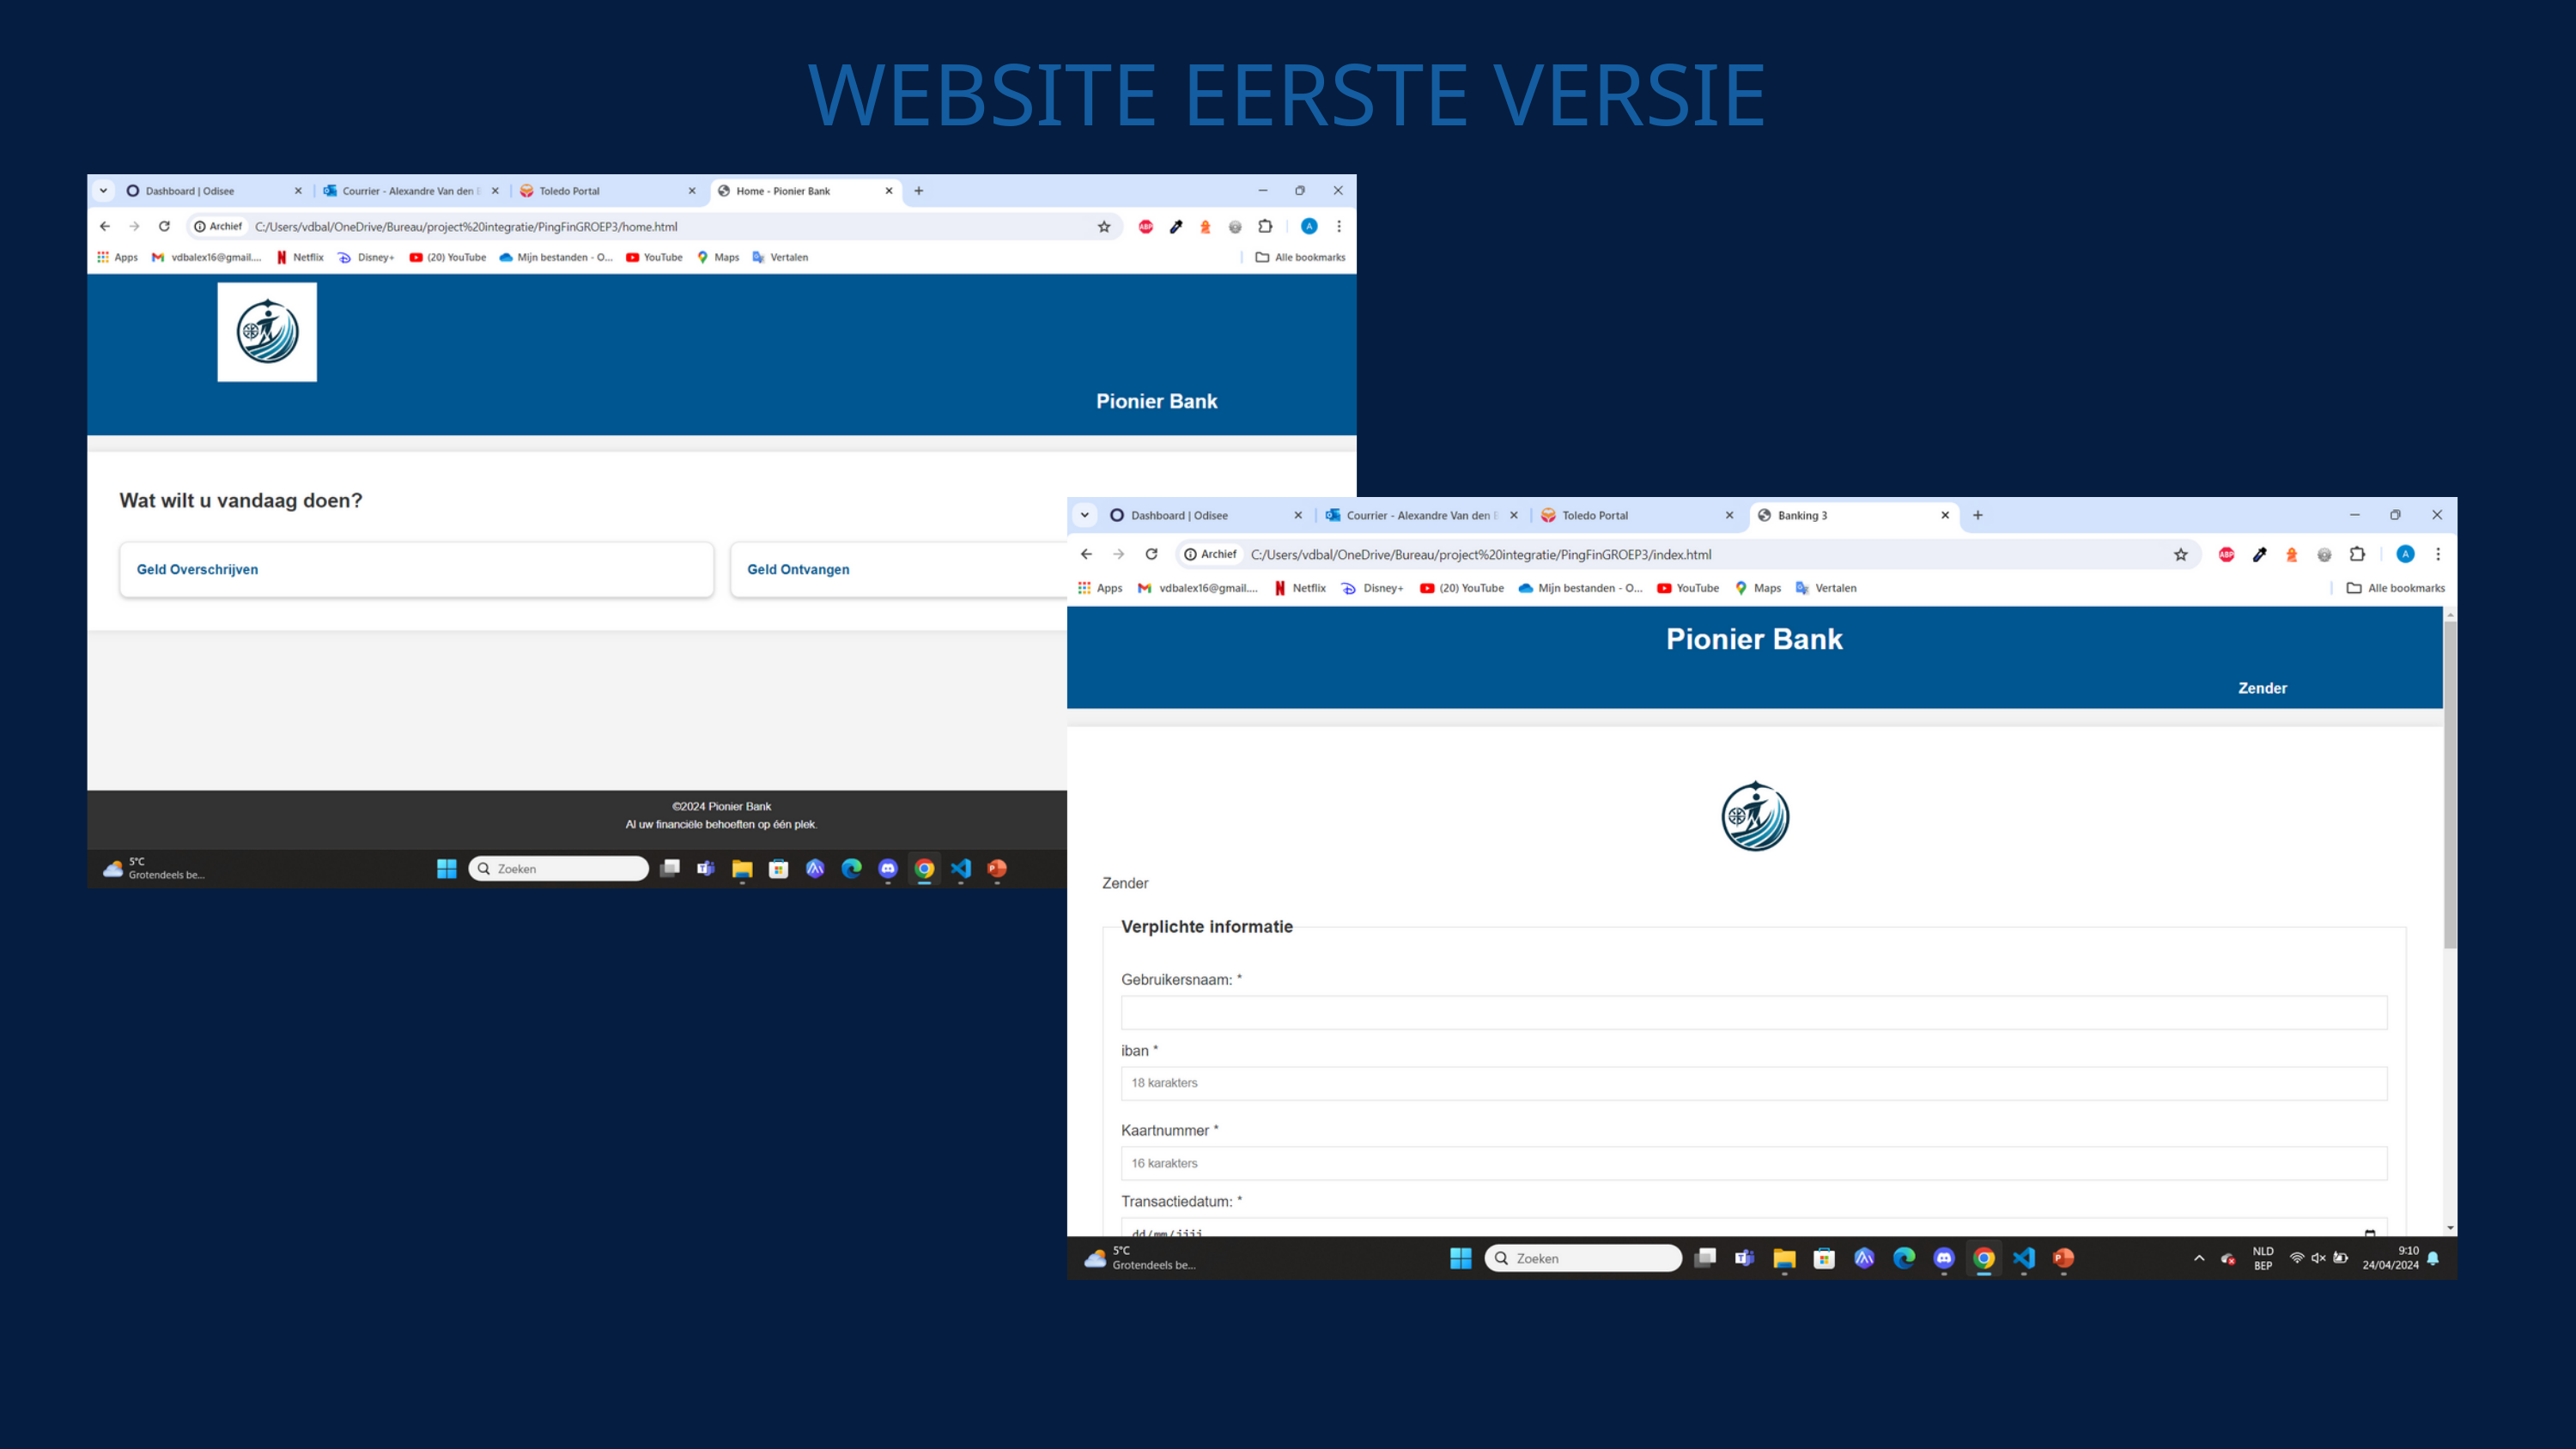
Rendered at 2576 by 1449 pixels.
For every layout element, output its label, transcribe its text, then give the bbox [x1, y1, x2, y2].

text_box WEBSITE EERSTE VERSIE [551, 40, 2025, 143]
text_box [1066, 497, 2458, 1280]
text_box [87, 174, 1358, 888]
